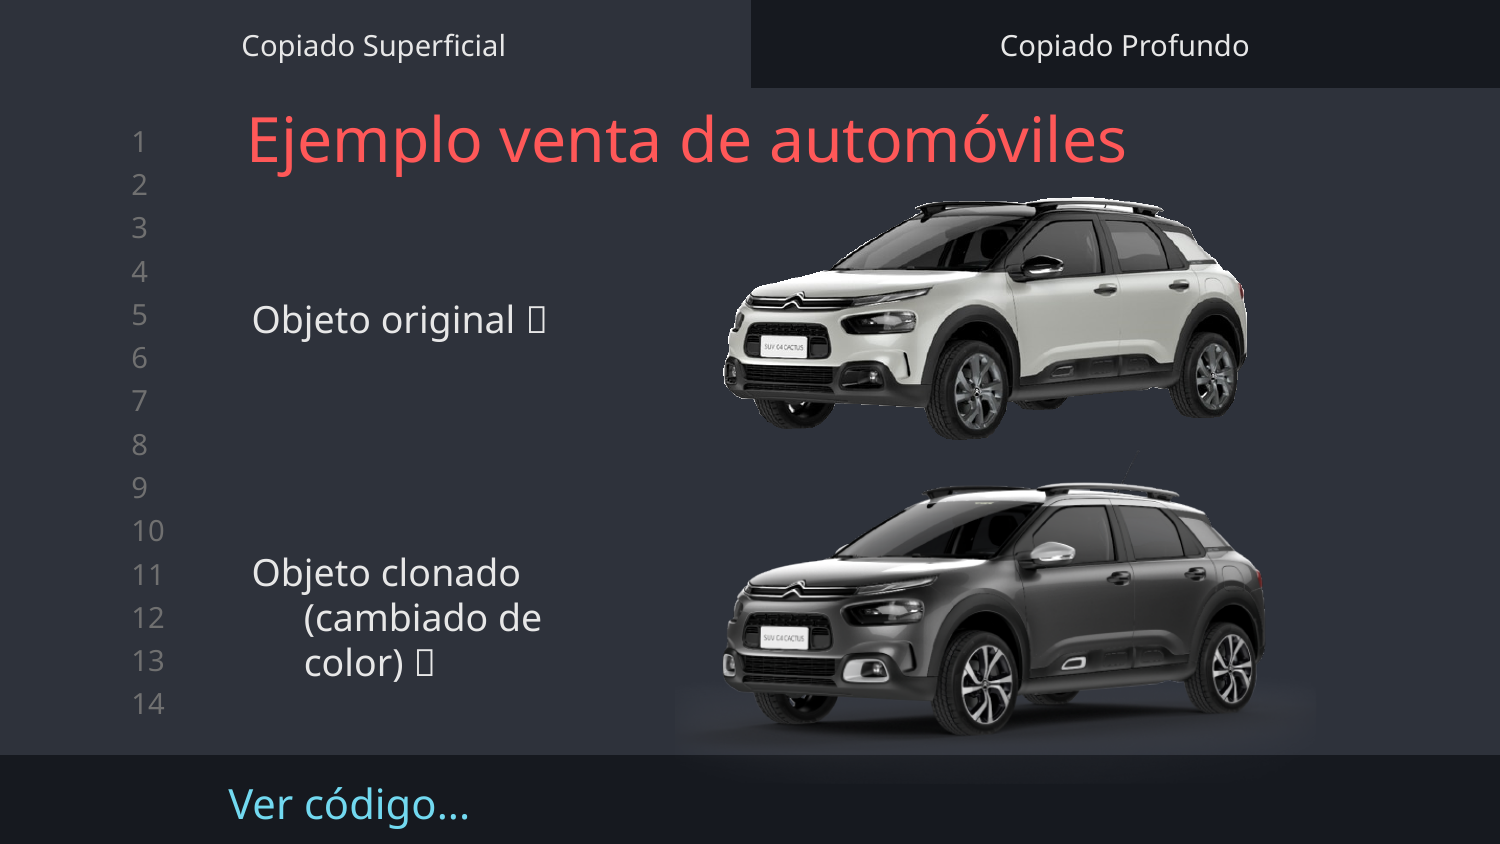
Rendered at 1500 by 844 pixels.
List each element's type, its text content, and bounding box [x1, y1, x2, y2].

subtitle Objeto original  [213, 280, 649, 357]
subtitle Ver código... [190, 724, 1477, 844]
picture [654, 132, 1318, 785]
title Ejemplo venta de automóviles [231, 95, 1315, 181]
text_box Copiado Superficial [0, 15, 749, 74]
text_box Copiado Profundo [749, 15, 1500, 74]
text_box Objeto clonado (cambiado de color)  [213, 579, 667, 655]
